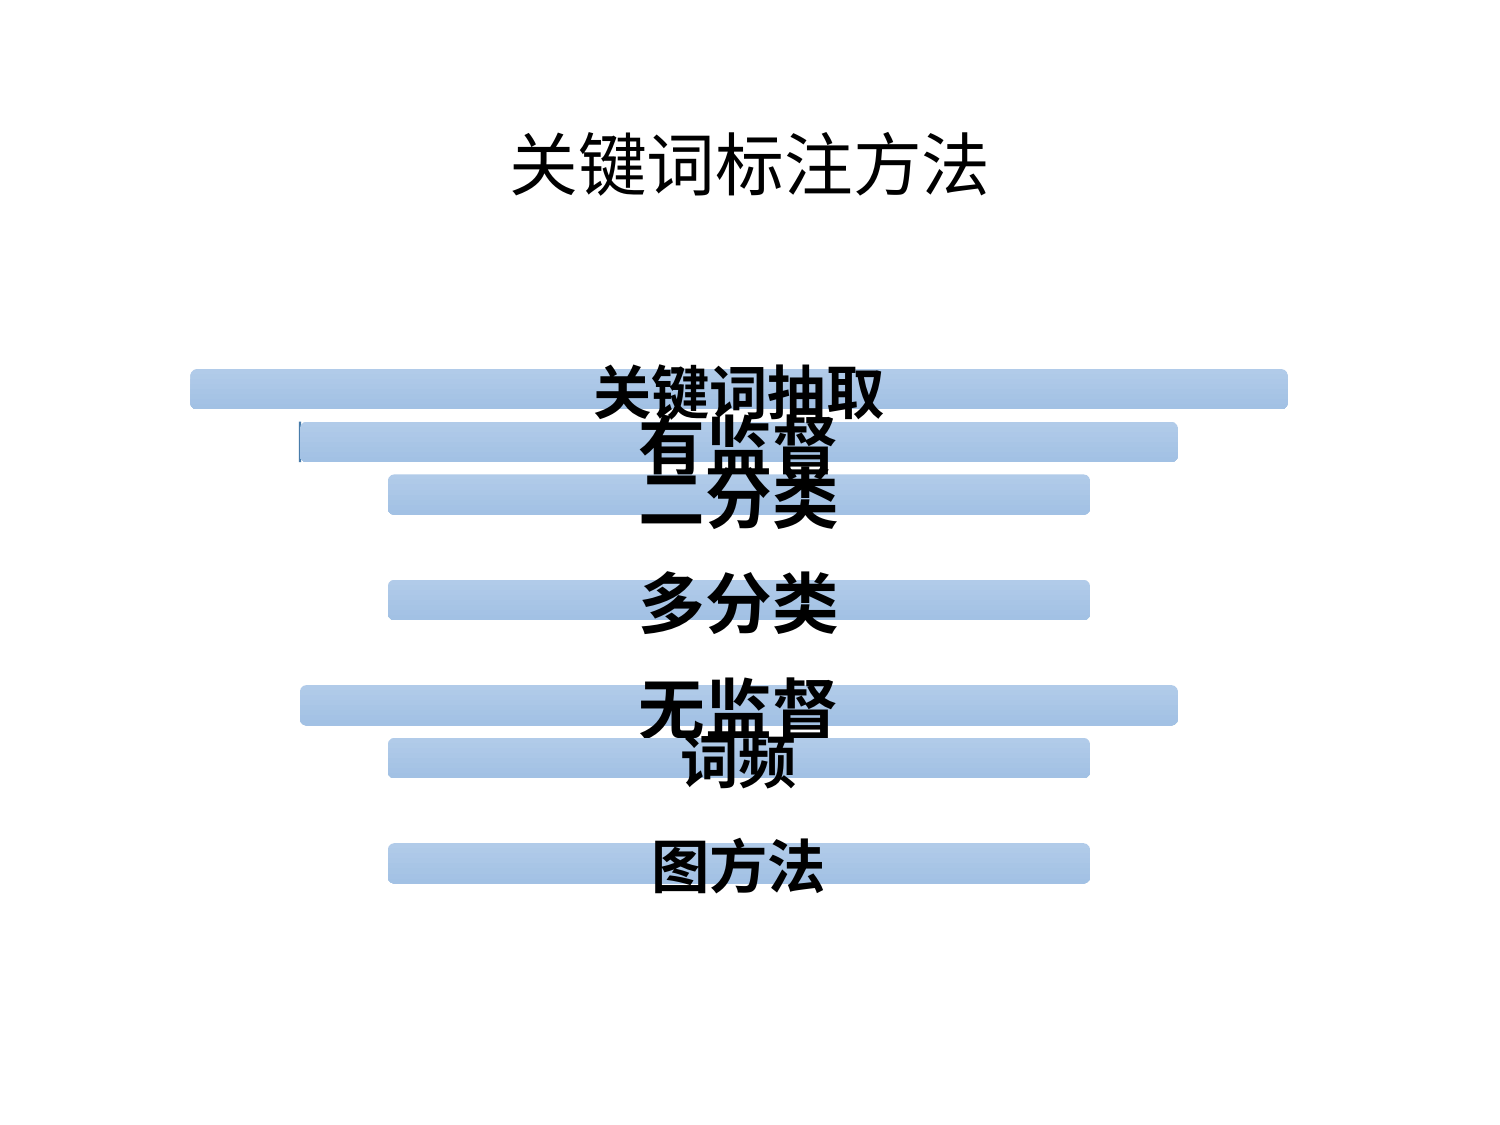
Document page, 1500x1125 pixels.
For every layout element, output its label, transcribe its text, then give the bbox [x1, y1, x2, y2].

title 关键词标注方法 [103, 59, 1397, 278]
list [53, 368, 1425, 990]
